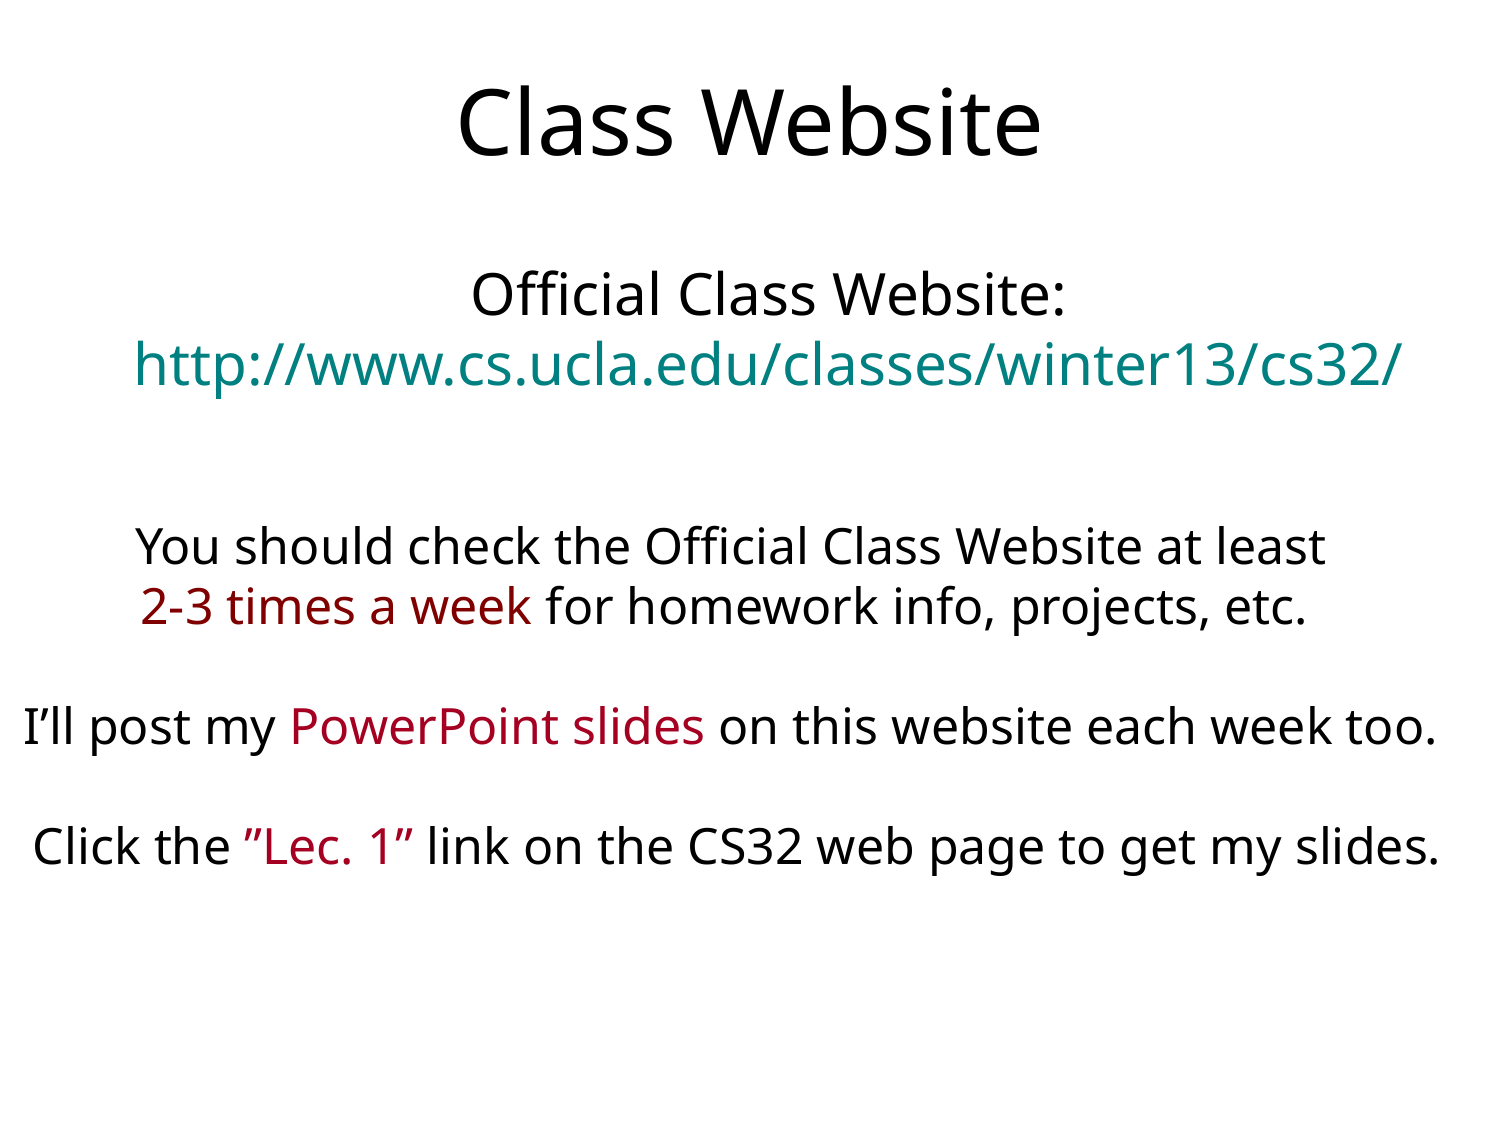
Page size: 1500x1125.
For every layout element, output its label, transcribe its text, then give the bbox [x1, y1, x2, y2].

title Class Website [112, 24, 1388, 213]
text_box Official Class Website: http://www.cs.ucla.edu/classes/winter13/cs32/ [37, 249, 1500, 405]
text_box You should check the Official Class Website at least 2-3 times a week for homework info, projects, etc. I’ll post my PowerPoint slides on this website each week too. Click the ”Lec. 1” link on the CS32 web page to get my slides. [0, 507, 1475, 883]
